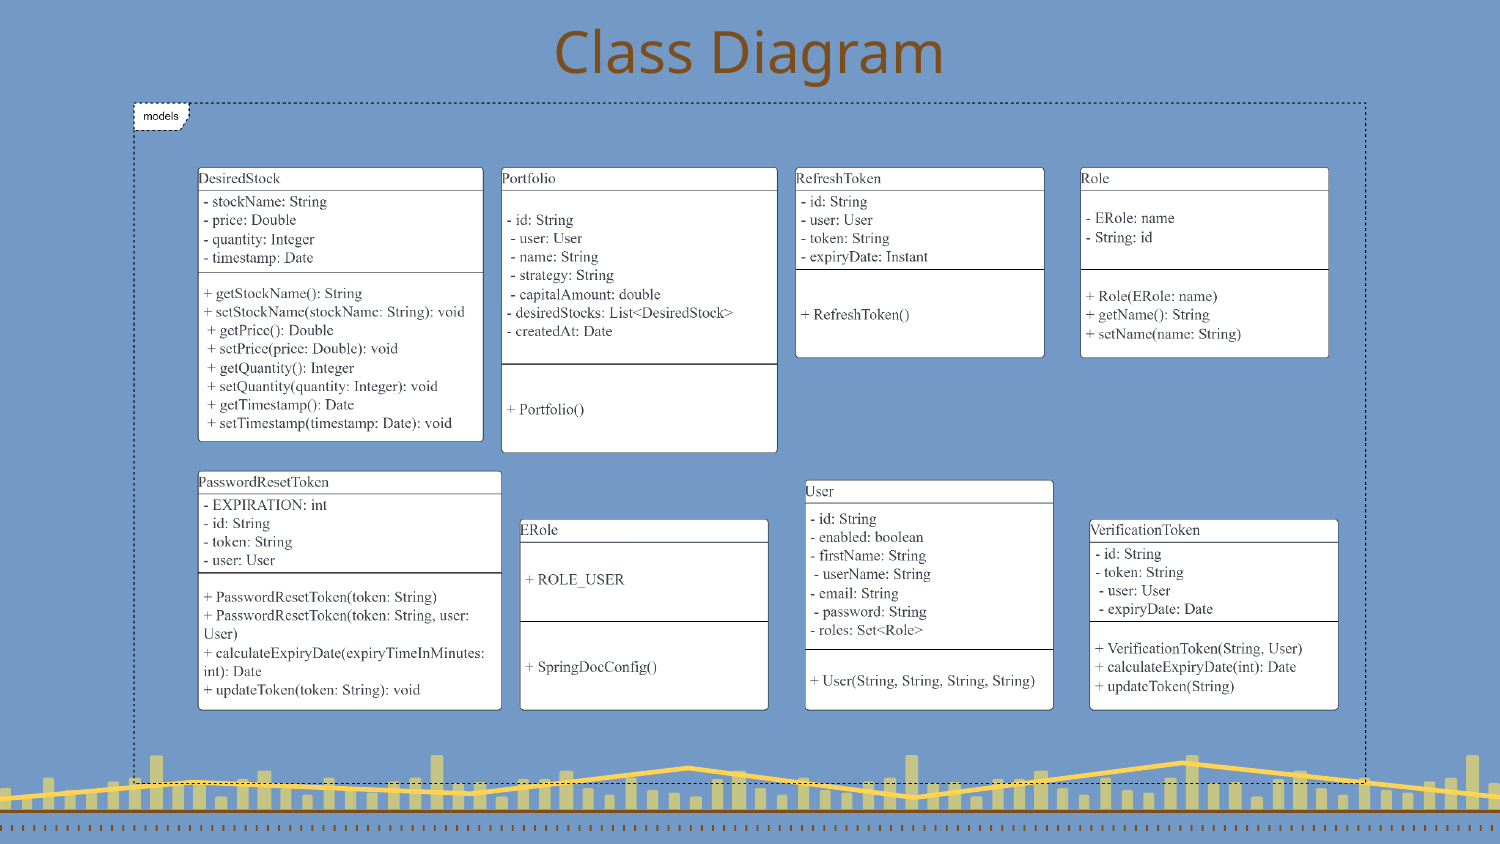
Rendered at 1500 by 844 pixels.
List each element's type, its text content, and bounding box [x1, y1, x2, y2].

title Class Diagram [118, 0, 1382, 94]
picture [124, 93, 1376, 794]
